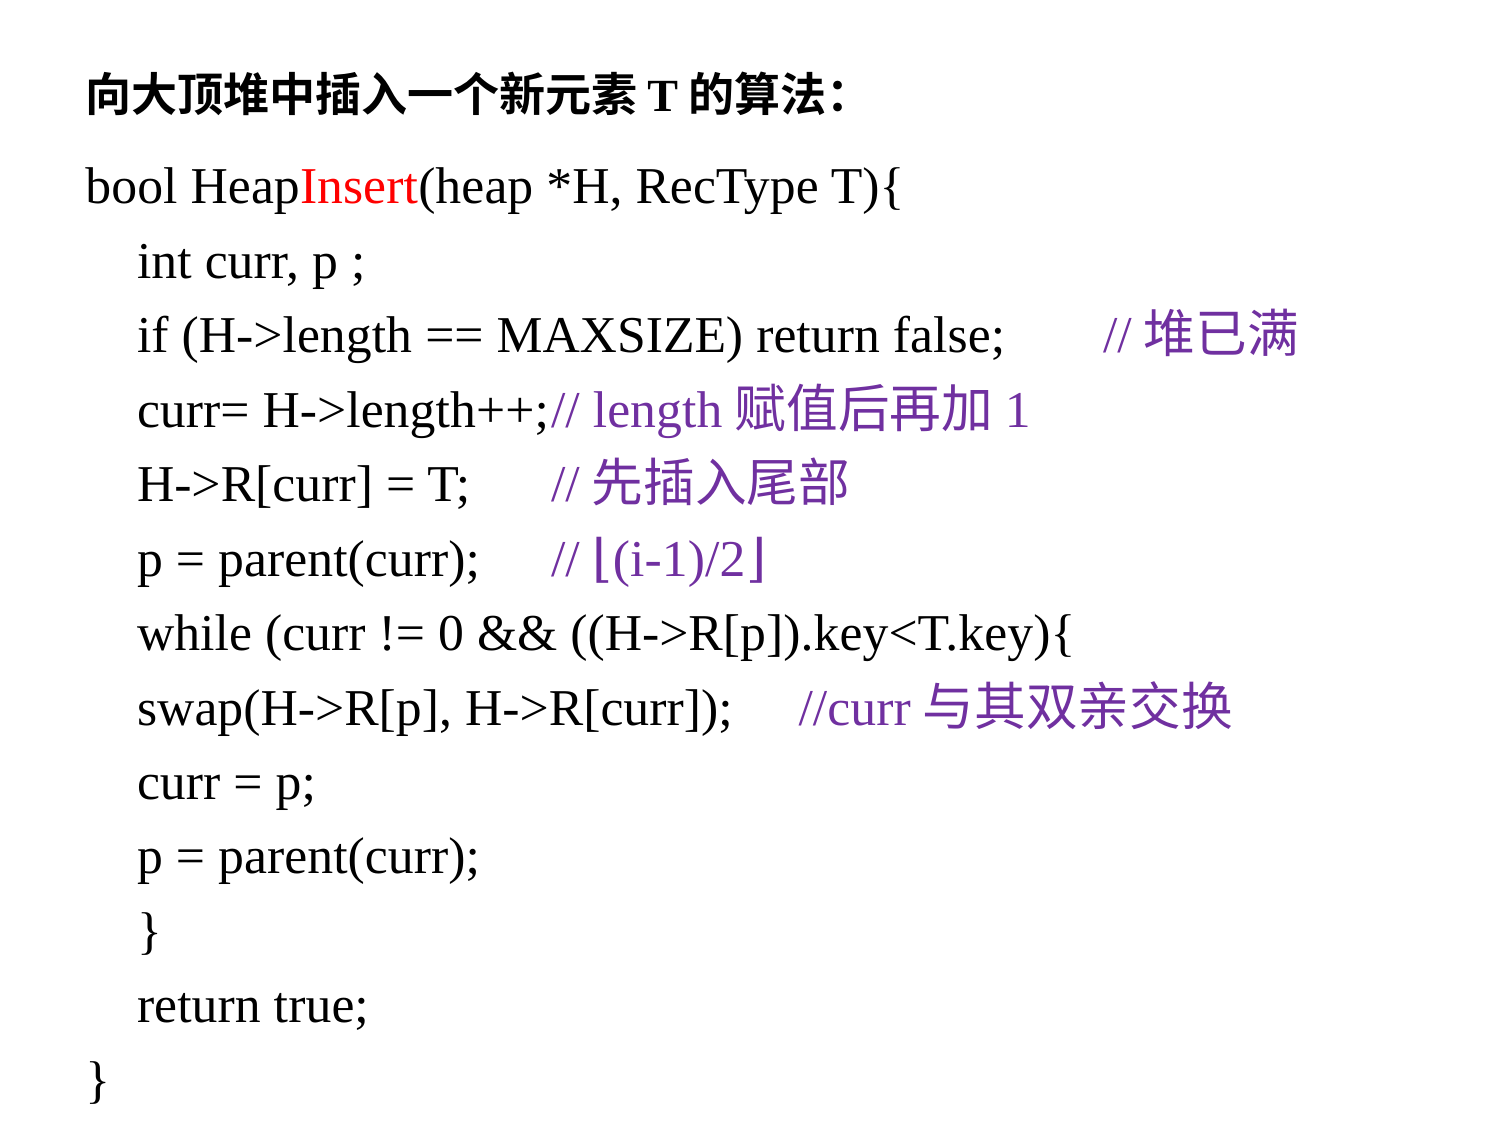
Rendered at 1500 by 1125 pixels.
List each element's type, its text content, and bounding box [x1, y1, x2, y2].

list 向大顶堆中插入一个新元素T的算法： bool HeapInsert(heap *H, RecType T){ int curr, p ; if (H->length == MAXSIZE) return false; //堆已满 curr= H->length++; // length赋值后再加1 H->R[curr] = T; //先插入尾部 p = parent(curr); // ⌊(i-1)/2⌋ while (curr != 0 && ((H->R[p]).key<T.key){ swap(H->R[p], H->R[curr]); //curr与其双亲交换 curr = p; p = parent(curr); } return true; } [70, 46, 1471, 1125]
